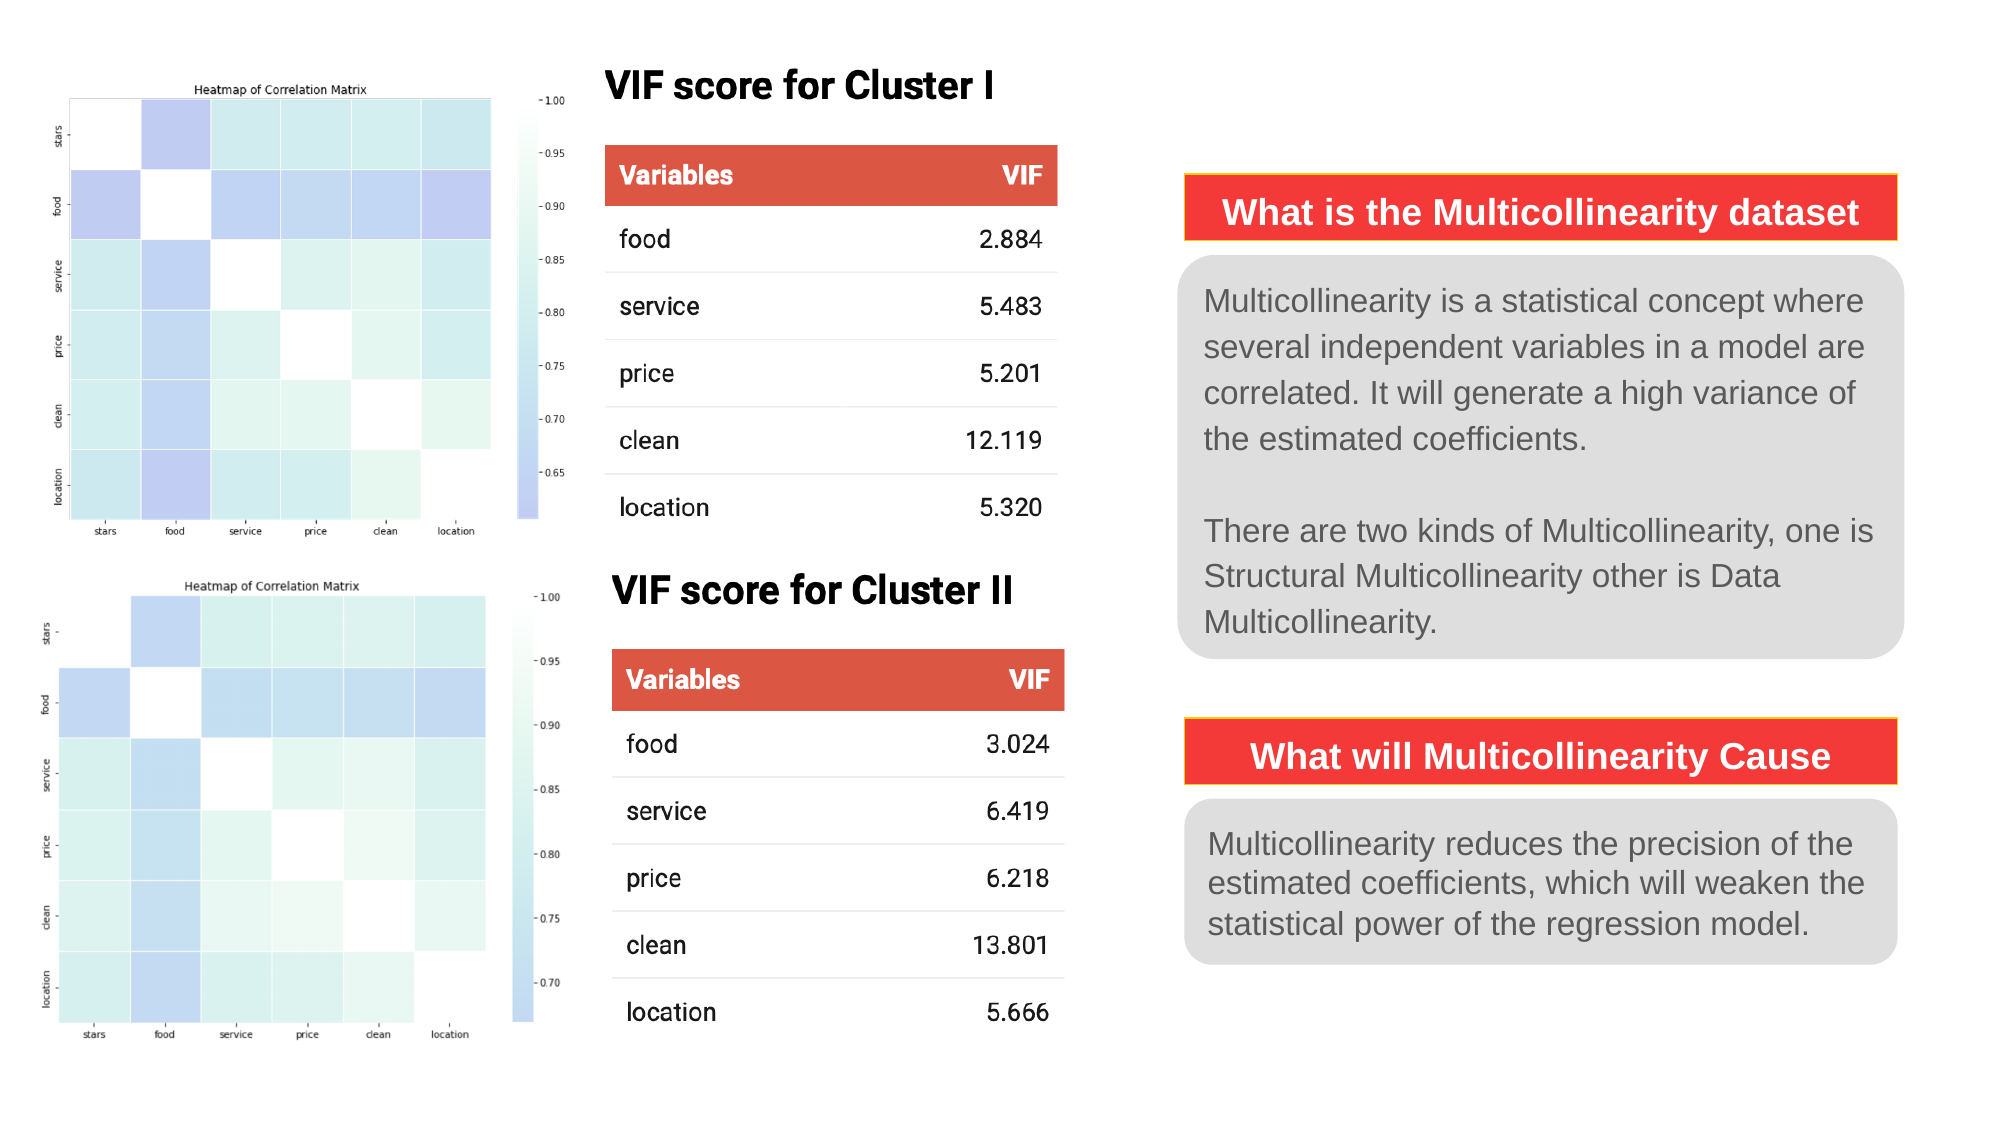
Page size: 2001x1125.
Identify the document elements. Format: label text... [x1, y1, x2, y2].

picture [596, 59, 1067, 543]
picture [47, 77, 572, 542]
text_box Multicollinearity reduces the precision of the estimated coefficients, which will weaken the statistical power of the regression model. [1184, 798, 1898, 965]
text_box What will Multicollinearity Cause [1184, 717, 1898, 785]
text_box What is the Multicollinearity dataset [1184, 173, 1898, 241]
picture [34, 572, 579, 1056]
picture [603, 562, 1075, 1042]
text_box Multicollinearity is a statistical concept where several independent variables in a model are correlated. It will generate a high variance of the estimated coefficients. There are two kinds of Multicollinearity, one is Structural Multicollinearity other is Data Multicollinearity. [1177, 254, 1905, 660]
